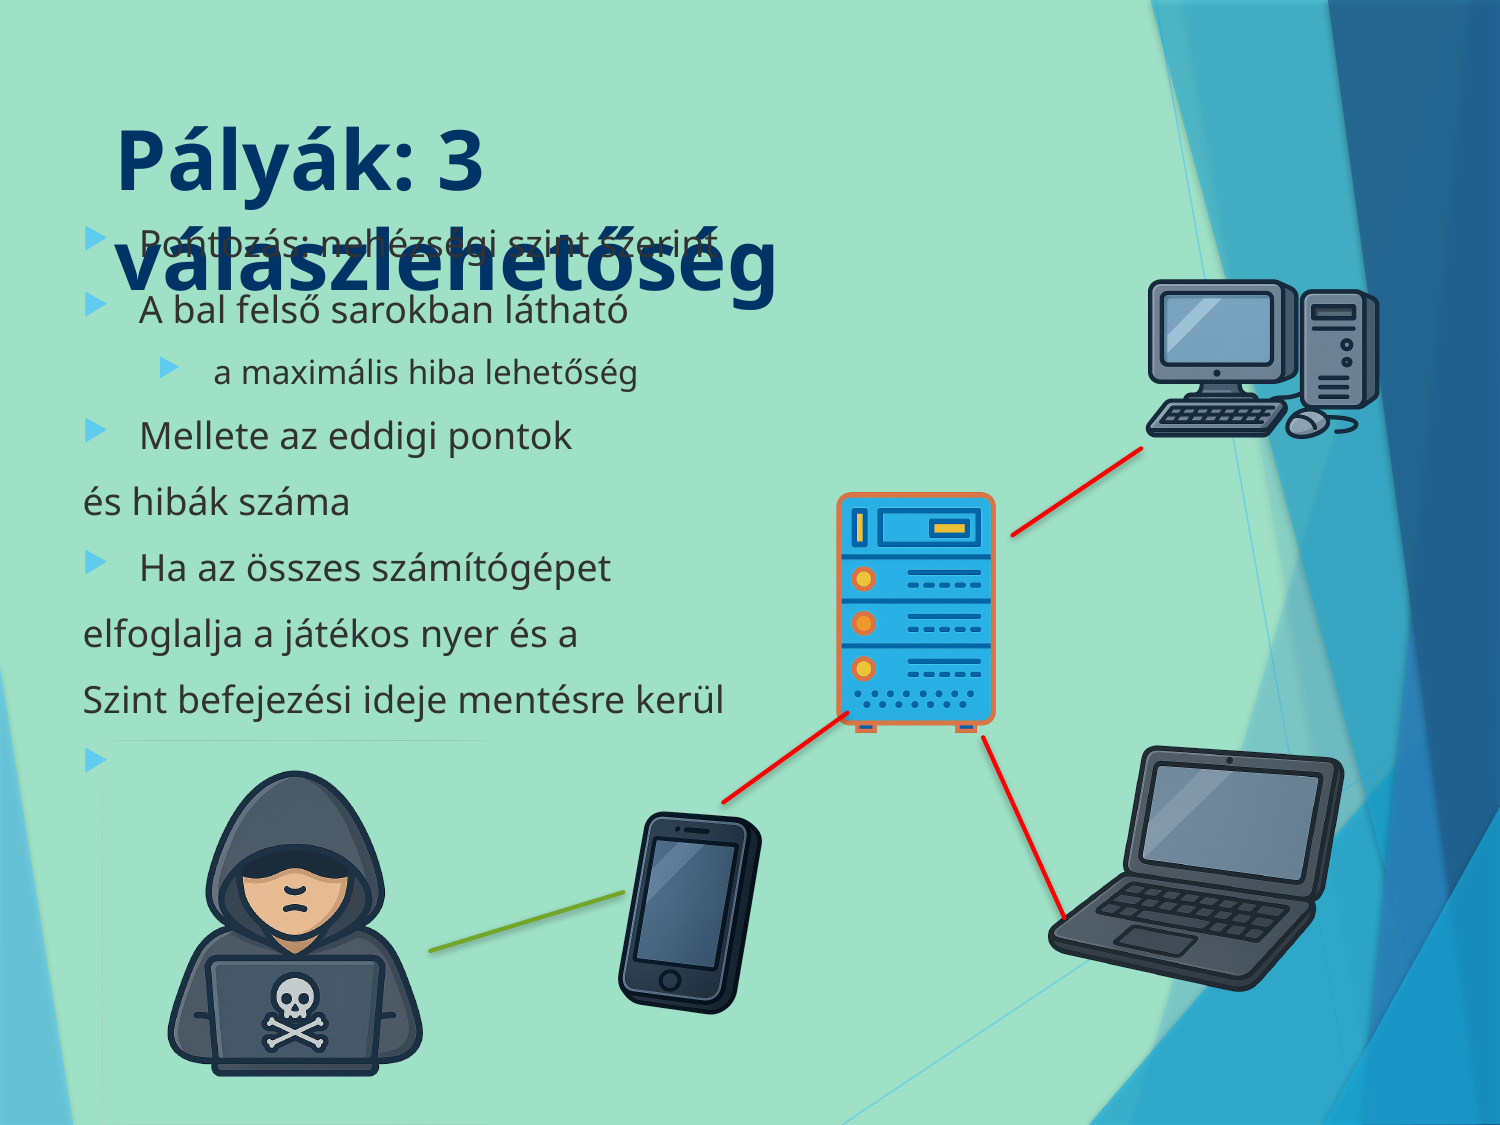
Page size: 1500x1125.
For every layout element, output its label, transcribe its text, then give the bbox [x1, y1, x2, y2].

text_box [429, 891, 624, 952]
title Pályák: 3 válaszlehetőség [99, 99, 1142, 317]
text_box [722, 712, 848, 803]
picture [1133, 231, 1390, 487]
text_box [982, 736, 1066, 919]
picture [767, 461, 1379, 1041]
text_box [1011, 447, 1142, 536]
picture [564, 785, 820, 1041]
picture [102, 739, 489, 1125]
list Pontozás: nehézségi szint szerint A bal felső sarokban látható a maximális hiba lehetőség Mellete az eddigi pontok és hibák száma Ha az összes számítógépet elfoglalja a játékos nyer és a Szint befejezési ideje mentésre kerül [67, 212, 1109, 849]
